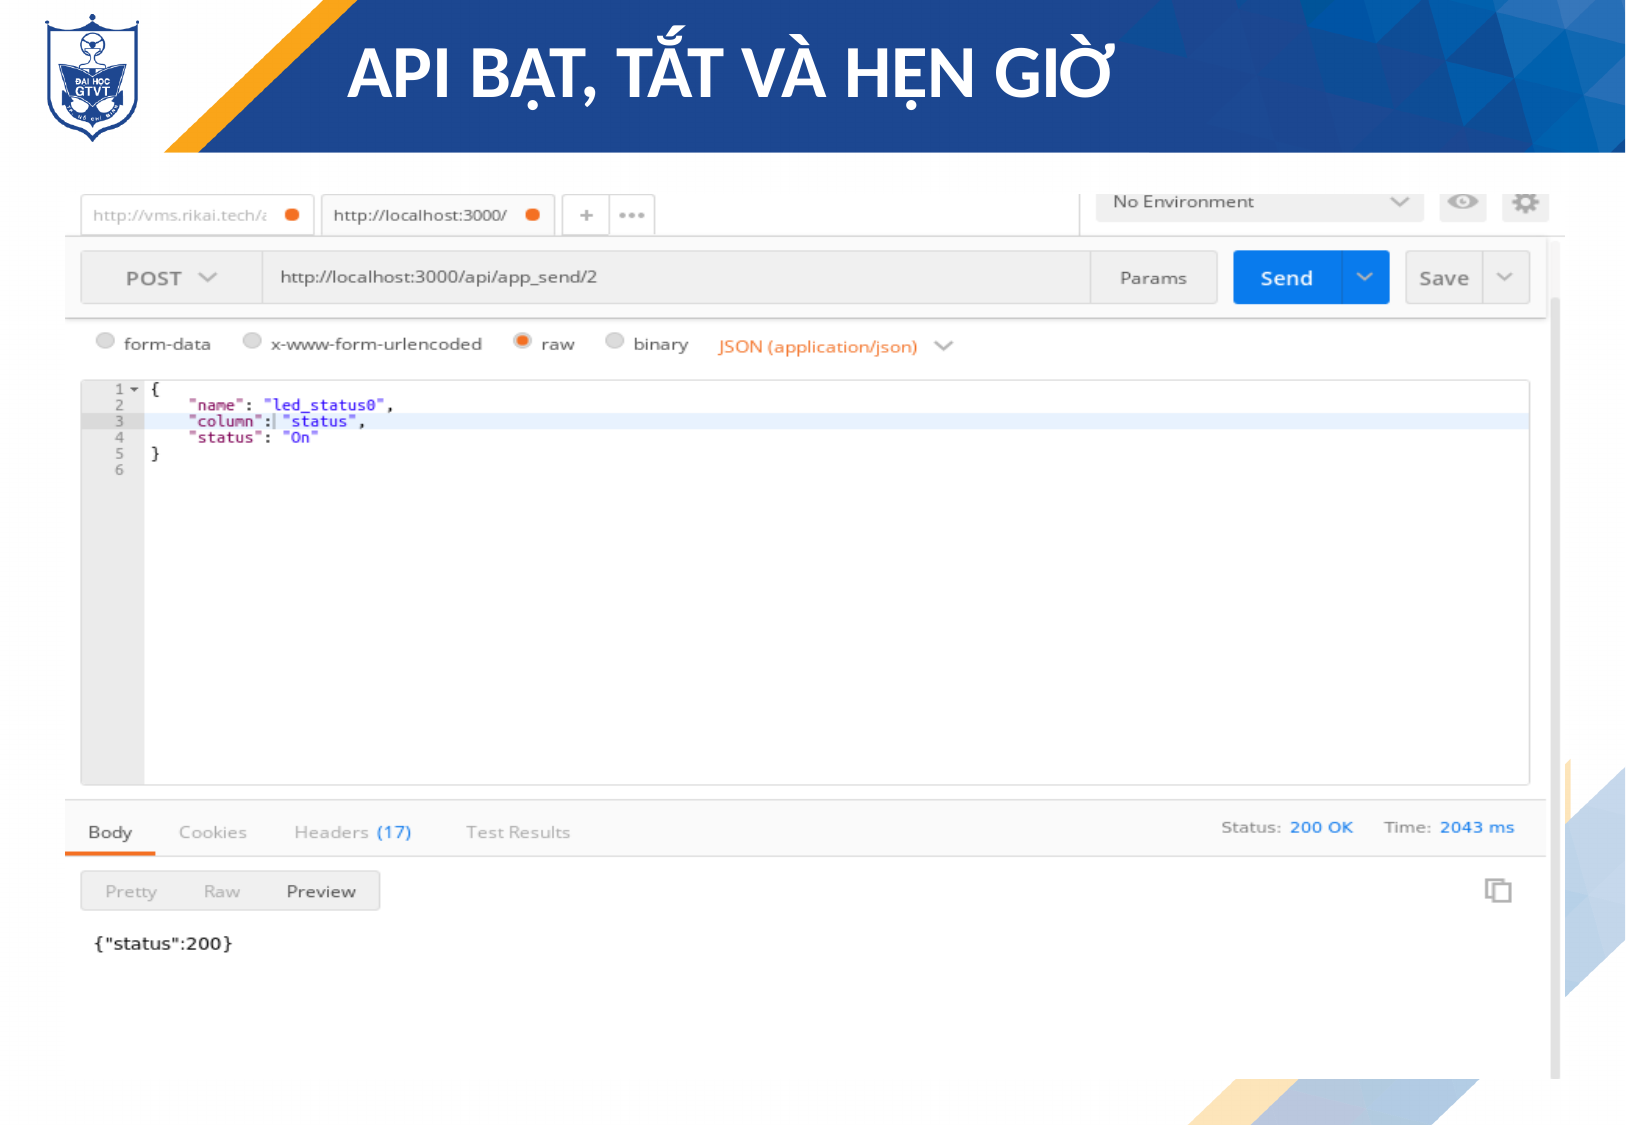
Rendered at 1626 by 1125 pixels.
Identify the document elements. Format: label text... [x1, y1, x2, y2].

text_box API BẬT, TẮT VÀ HẸN GIỜ [332, 0, 1625, 186]
text_box [81, 44, 1544, 193]
picture [0, 0, 1626, 1125]
